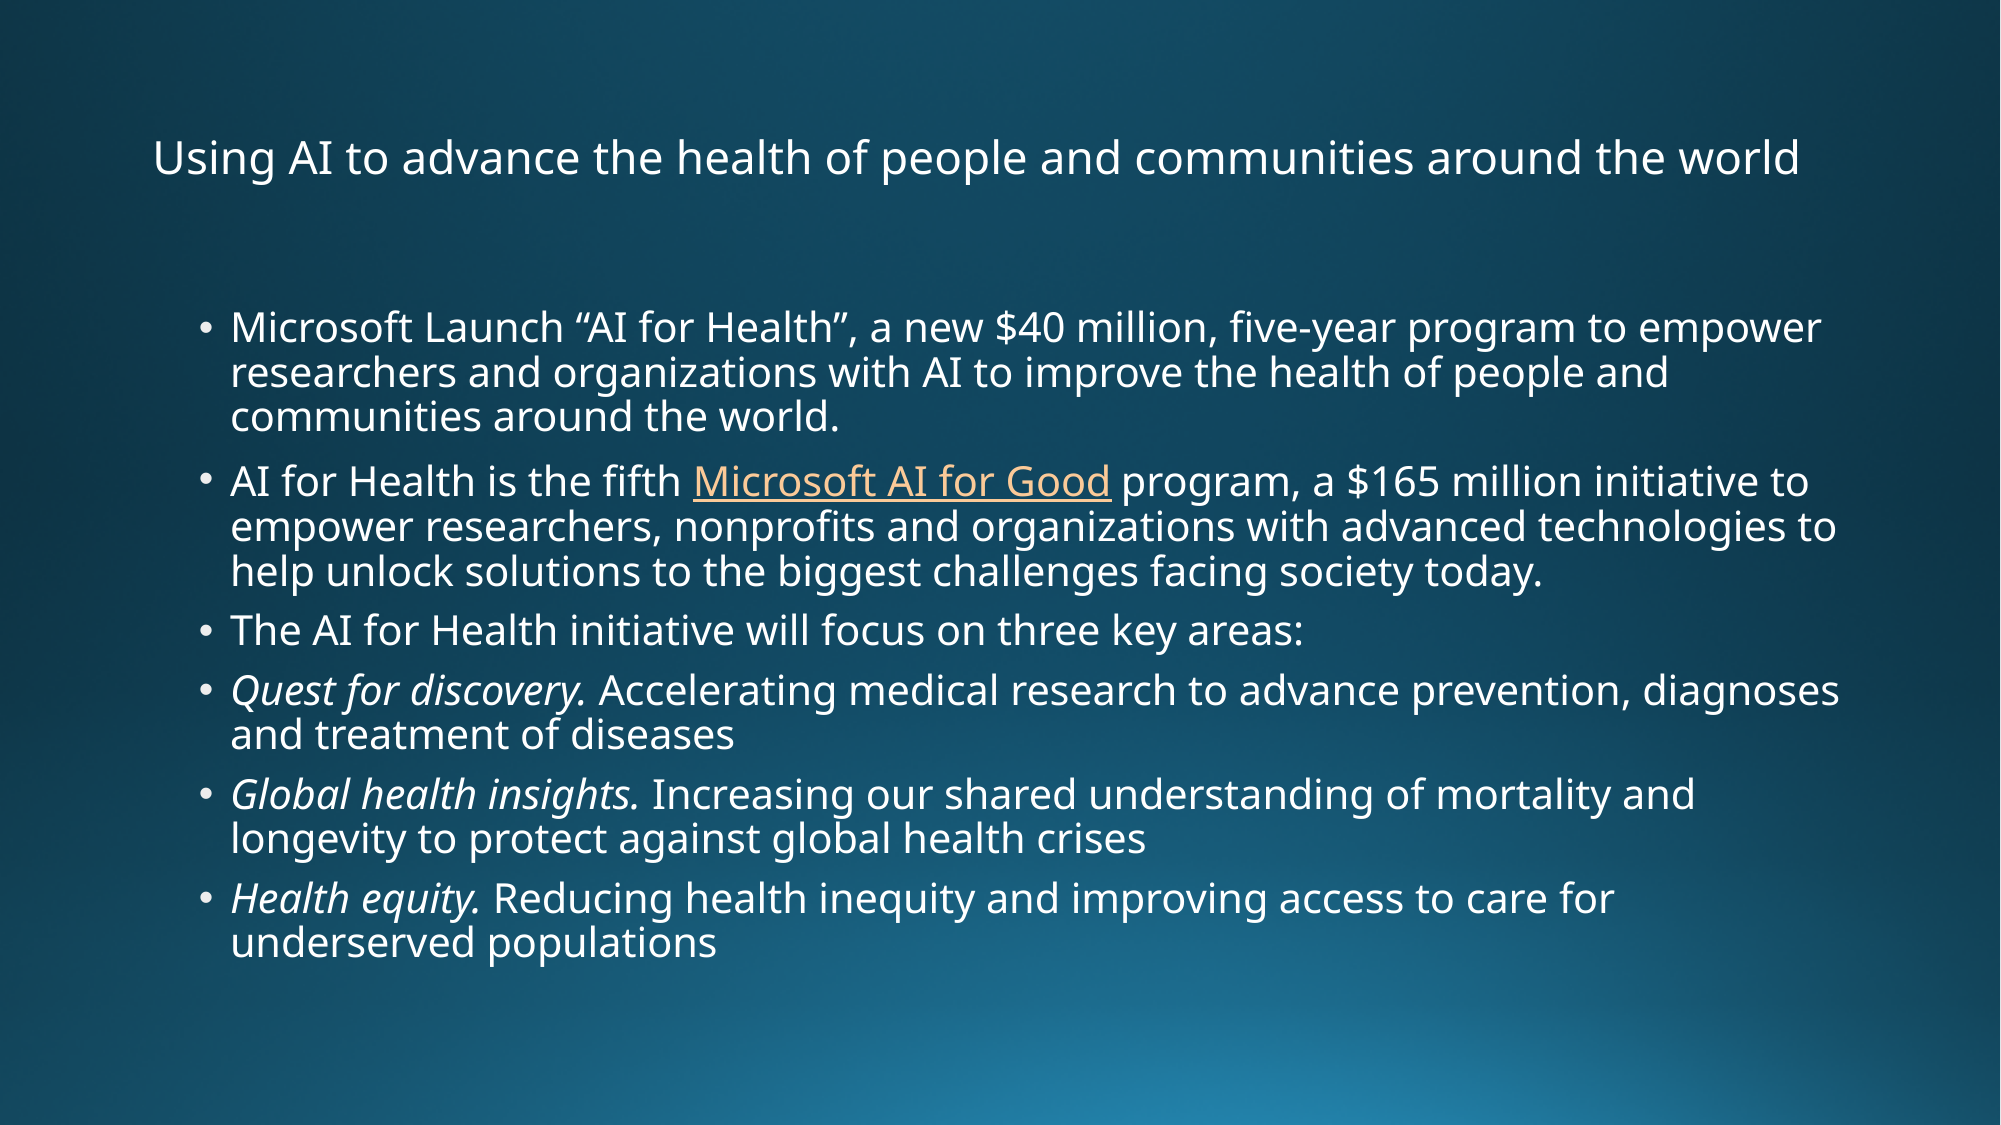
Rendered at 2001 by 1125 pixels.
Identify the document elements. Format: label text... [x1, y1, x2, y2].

list Microsoft Launch “AI for Health”, a new $40 million, five-year program to empower researchers and organizations with AI to improve the health of people and communities around the world. AI for Health is the fifth Microsoft AI for Good program, a $165 million initiative to empower researchers, nonprofits and organizations with advanced technologies to help unlock solutions to the biggest challenges facing society today. The AI for Health initiative will focus on three key areas: Quest for discovery. Accelerating medical research to advance prevention, diagnoses and treatment of diseases Global health insights. Increasing our shared understanding of mortality and longevity to protect against global health crises Health equity. Reducing health inequity and improving access to care for underserved populations [183, 299, 1863, 1014]
title Using AI to advance the health of people and communities around the world [137, 59, 1863, 278]
picture [0, 0, 2001, 1125]
